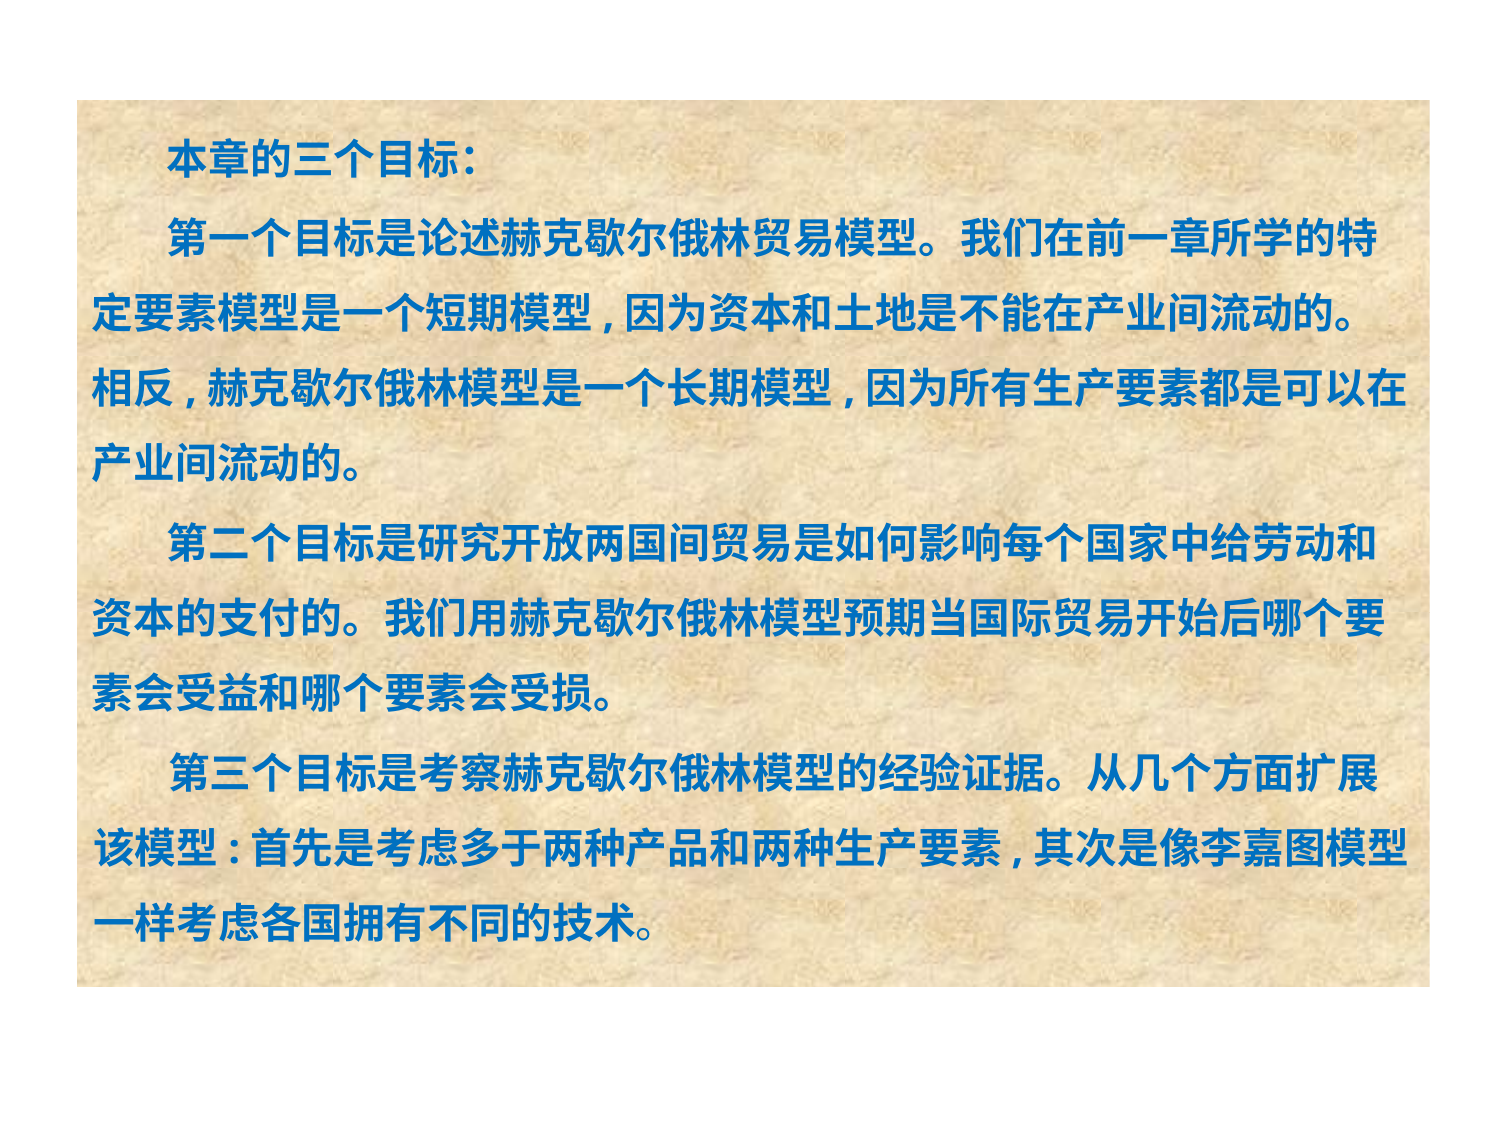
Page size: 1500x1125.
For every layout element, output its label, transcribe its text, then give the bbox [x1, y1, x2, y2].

text_box 第三个目标是考察赫克歇尔俄林模型的经验证据。从几个方面扩展该模型:首先是考虑多于两种产品和两种生产要素,其次是像李嘉图模型一样考虑各国拥有不同的技术。 [78, 714, 1431, 955]
text_box 本章的三个目标： 第一个目标是论述赫克歇尔俄林贸易模型。我们在前一章所学的特定要素模型是一个短期模型,因为资本和土地是不能在产业间流动的。相反,赫克歇尔俄林模型是一个长期模型,因为所有生产要素都是可以在产业间流动的。 第二个目标是研究开放两国间贸易是如何影响每个国家中给劳动和资本的支付的。我们用赫克歇尔俄林模型预期当国际贸易开始后哪个要素会受益和哪个要素会受损。 [77, 100, 1430, 987]
